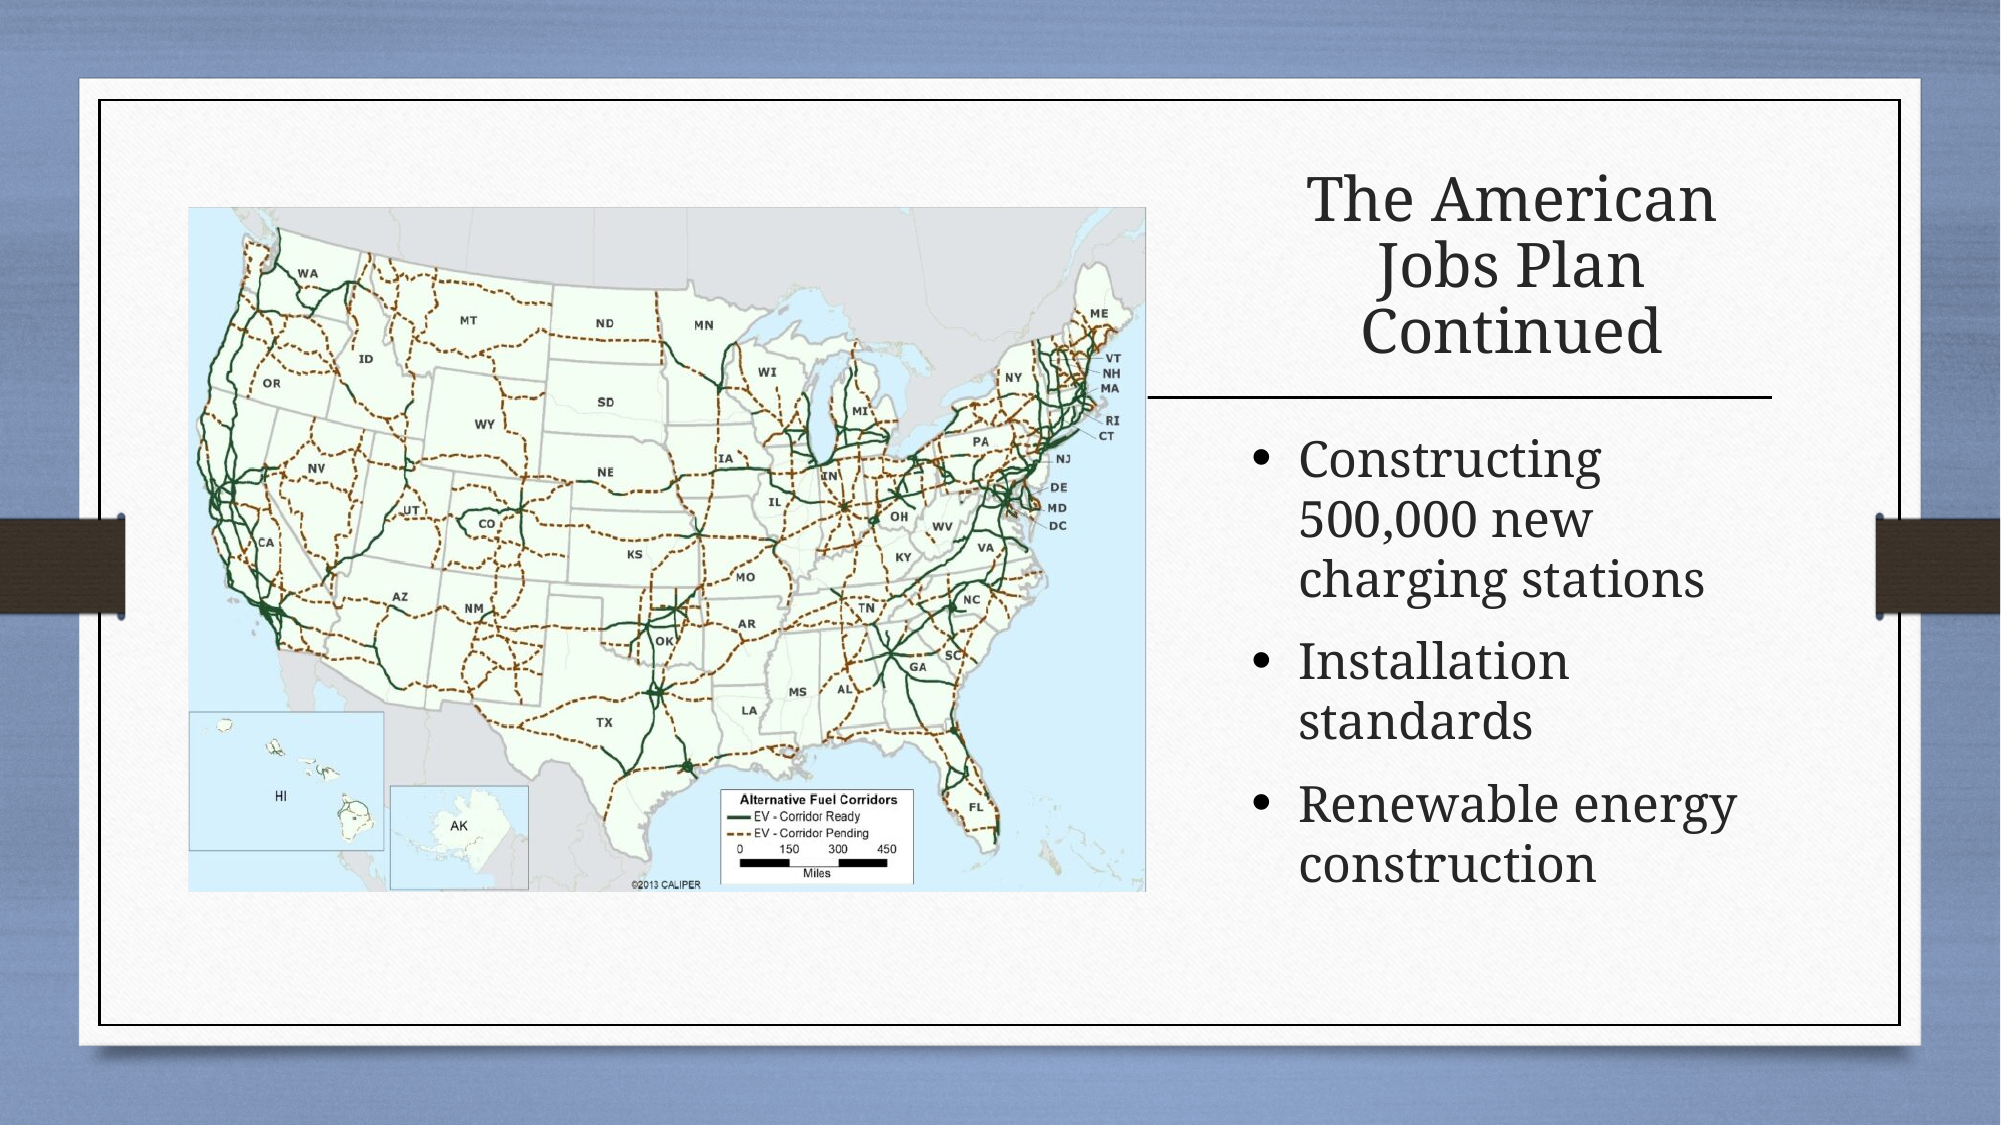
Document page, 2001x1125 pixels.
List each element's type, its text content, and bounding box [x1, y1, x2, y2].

picture [0, 0, 2001, 1125]
title The American Jobs Plan Continued [1236, 161, 1788, 375]
list Constructing 500,000 new charging stations Installation standards Renewable energy construction [1236, 419, 1788, 964]
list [188, 207, 1148, 892]
